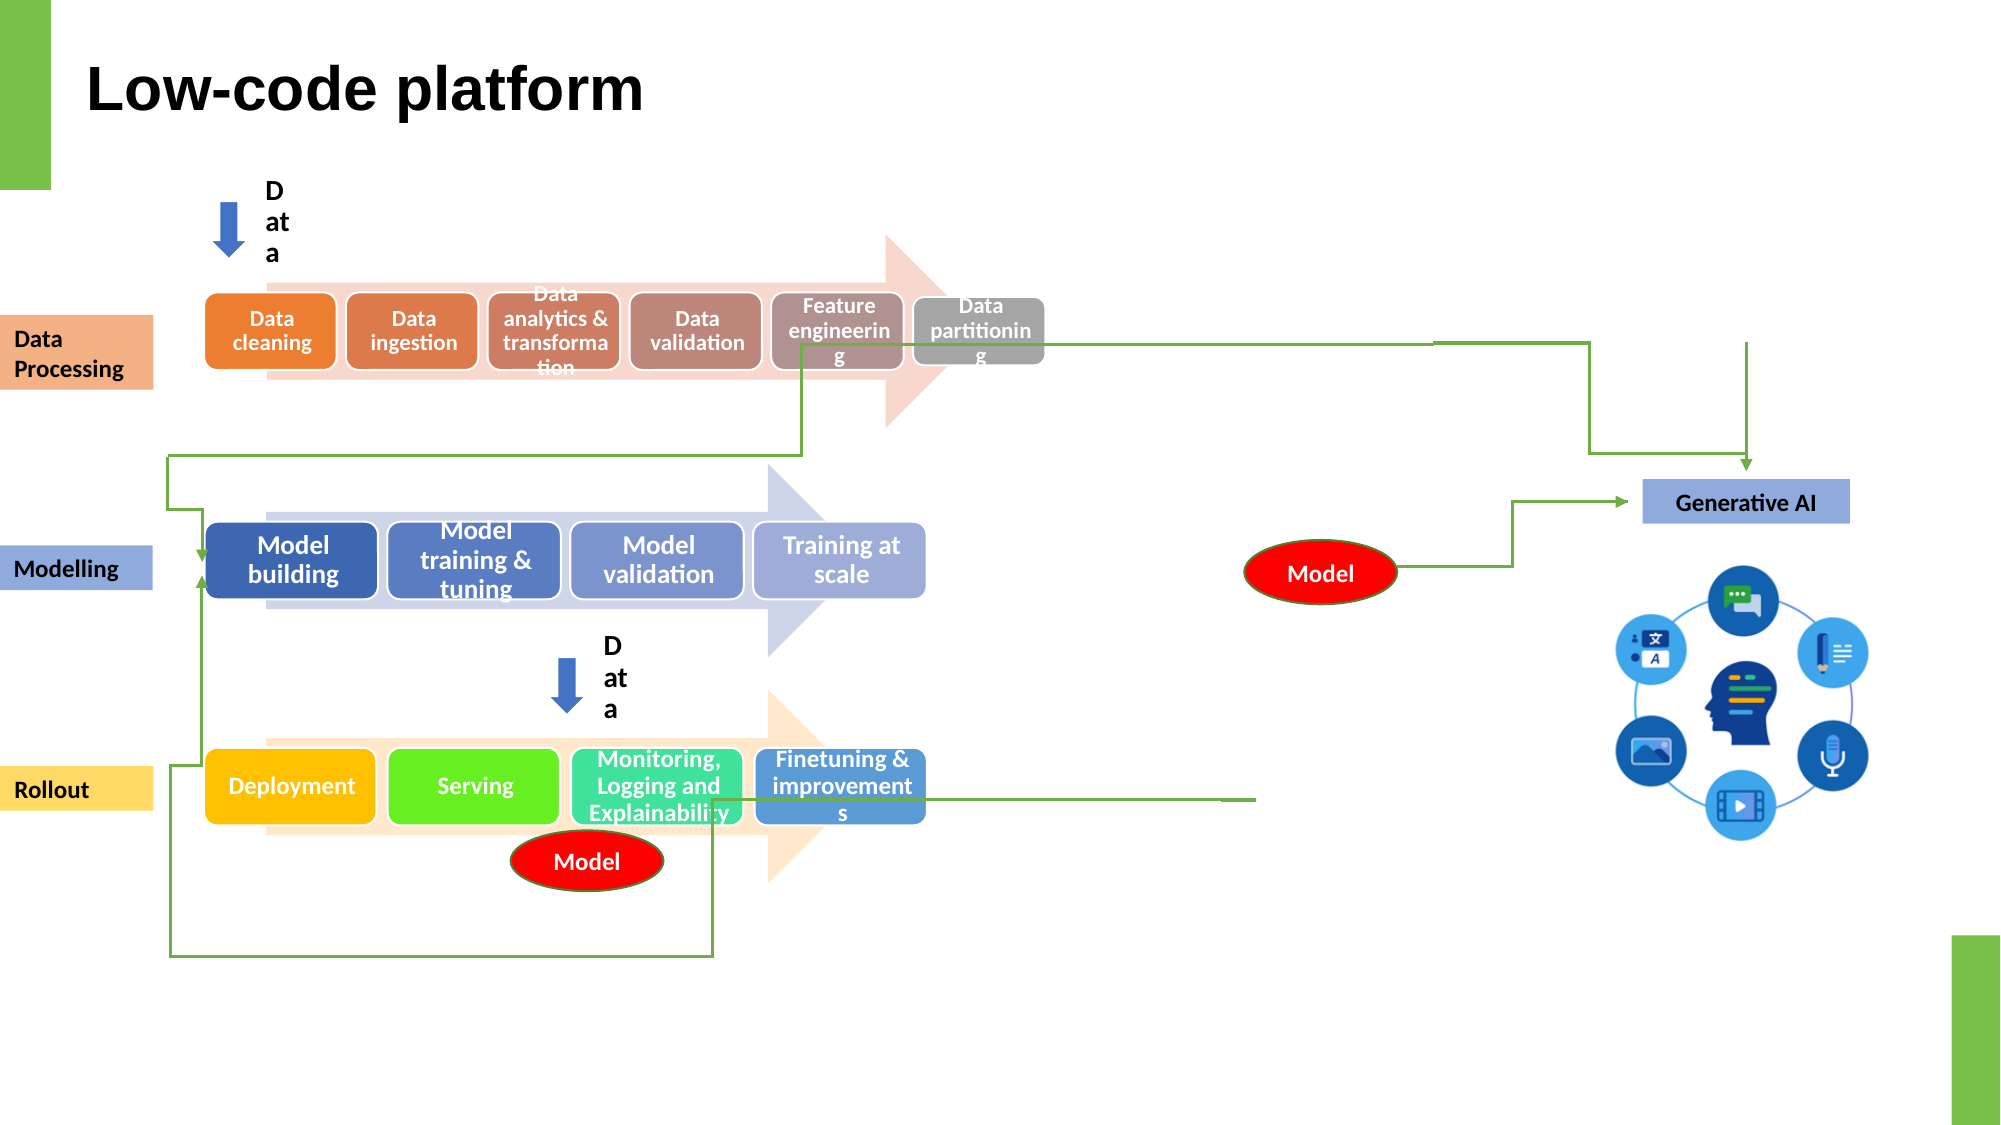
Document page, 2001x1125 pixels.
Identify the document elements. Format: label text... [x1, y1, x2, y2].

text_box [0, 169, 1435, 957]
text_box Generative AI [1642, 479, 1850, 524]
title Low-code platform [71, 11, 1897, 170]
picture [1605, 563, 1874, 845]
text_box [1433, 342, 1747, 454]
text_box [1397, 501, 1629, 567]
